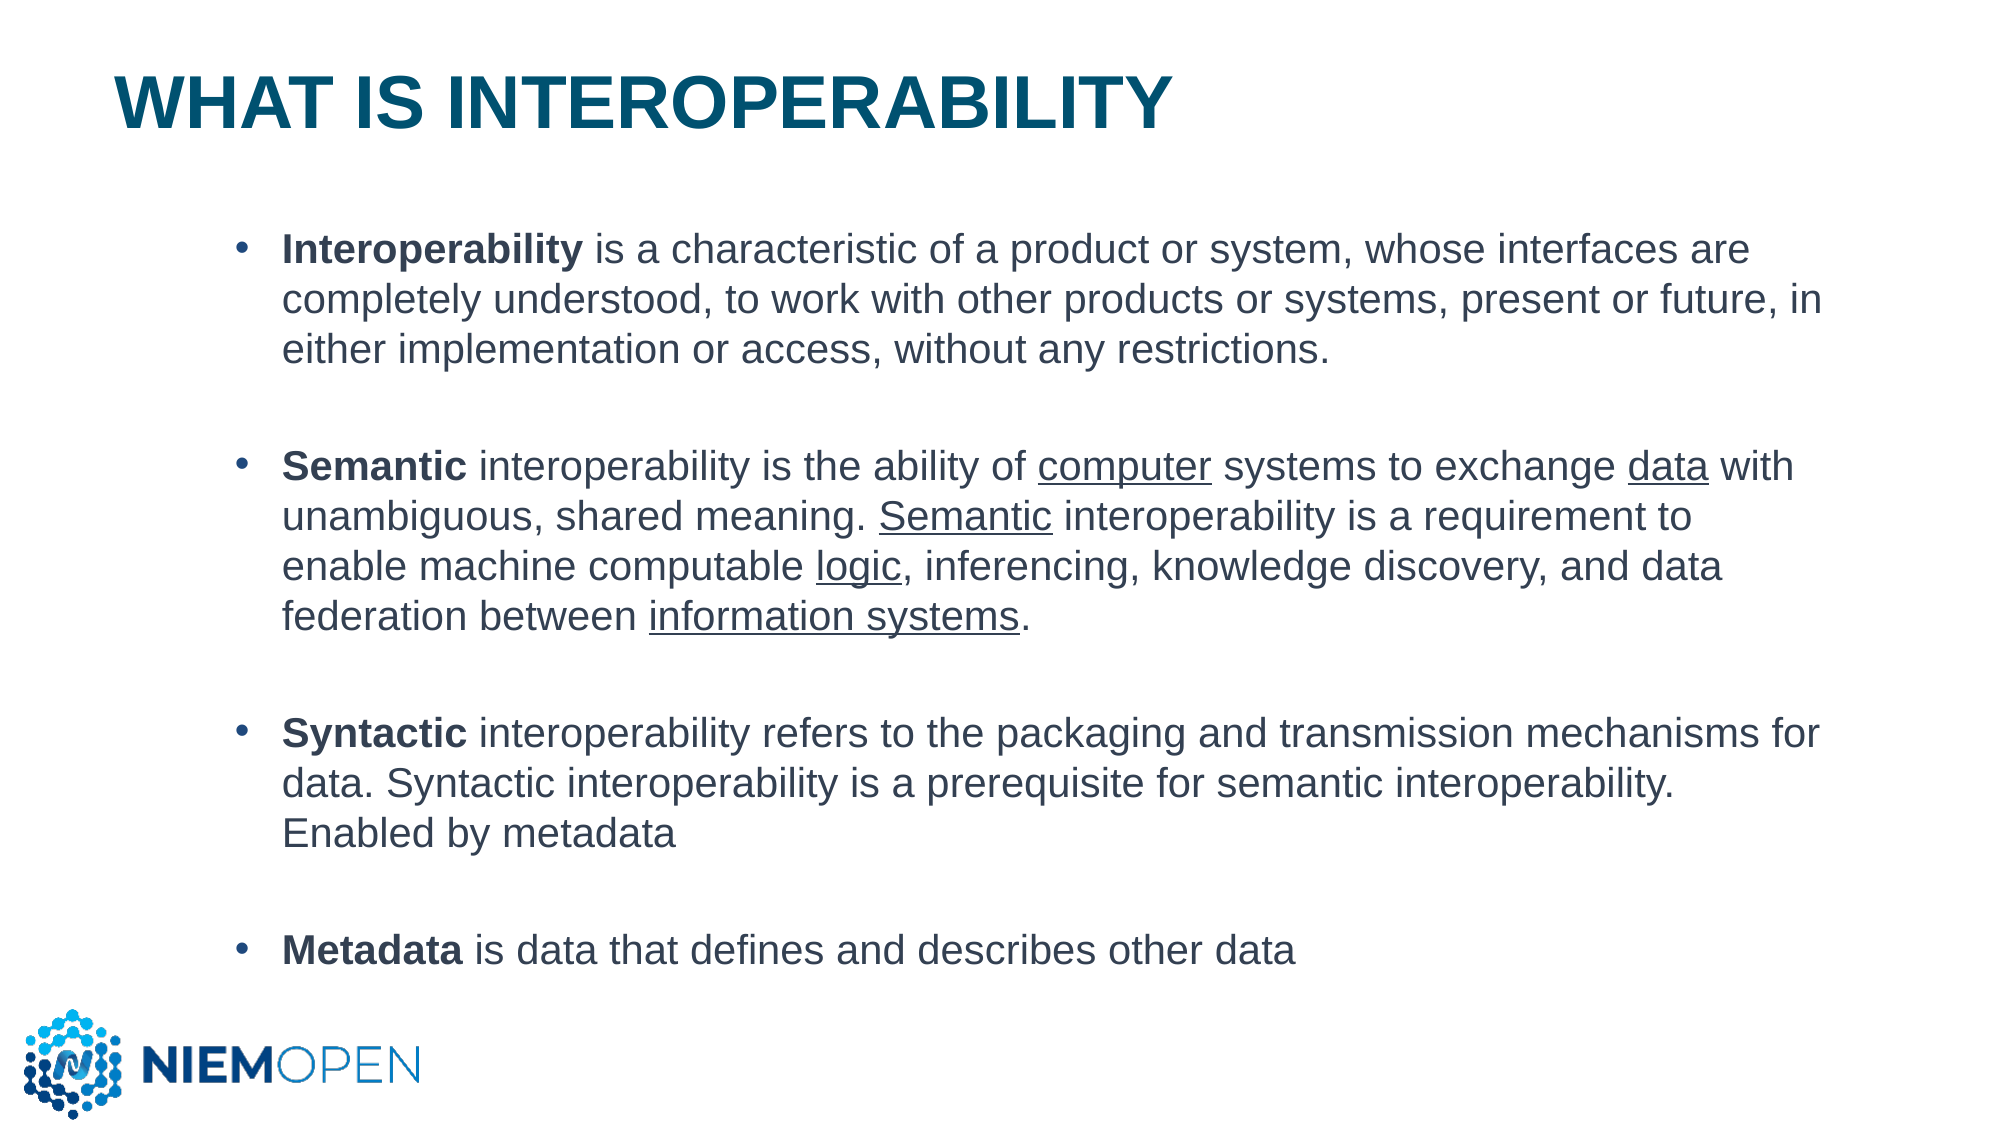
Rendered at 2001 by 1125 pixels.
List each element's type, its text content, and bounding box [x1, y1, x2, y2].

picture [19, 1004, 144, 1125]
text_box Interoperability is a characteristic of a product or system, whose interfaces are completely understood, to work with other products or systems, present or future, in either implementation or access, without any restrictions. Semantic interoperability is the ability of computer systems to exchange data with unambiguous, shared meaning. Semantic interoperability is a requirement to enable machine computable logic, inferencing, knowledge discovery, and data federation between information systems. Syntactic interoperability refers to the packaging and transmission mechanisms for data. Syntactic interoperability is a prerequisite for semantic interoperability. Enabled by metadata Metadata is data that defines and describes other data [144, 214, 1843, 1125]
title What Is Interoperability [99, 63, 1900, 197]
